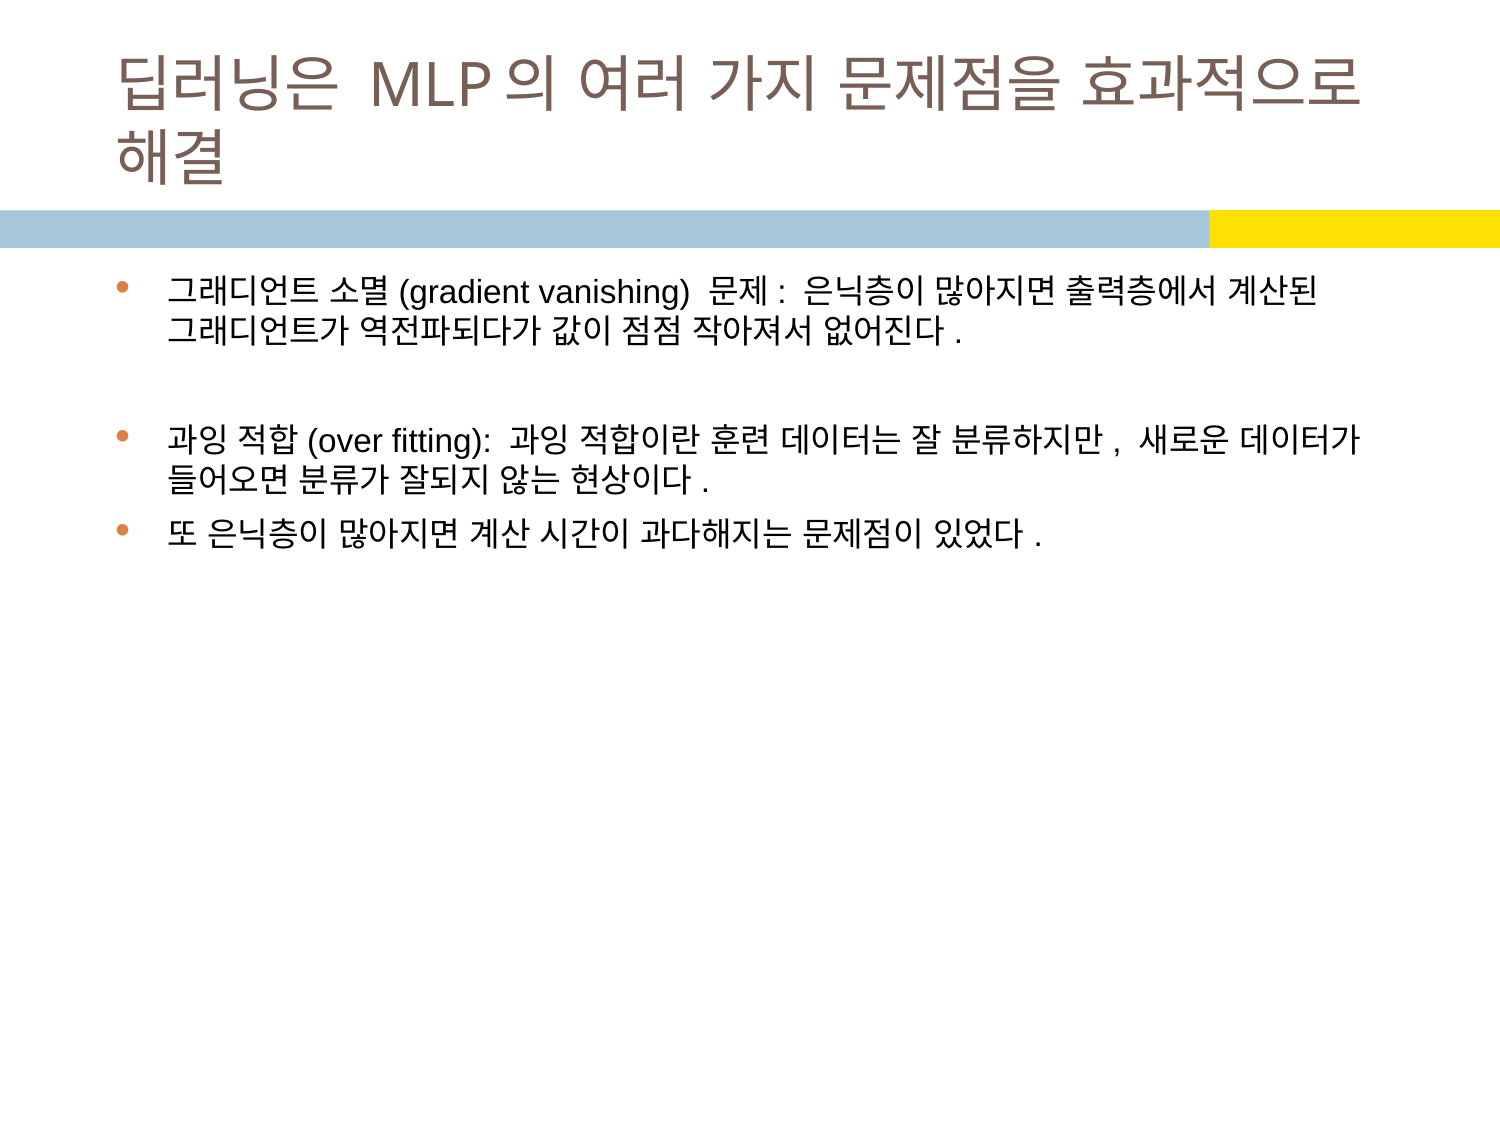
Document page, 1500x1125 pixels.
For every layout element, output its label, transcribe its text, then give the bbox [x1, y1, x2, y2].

list 그래디언트 소멸(gradient vanishing) 문제: 은닉층이 많아지면 출력층에서 계산된 그래디언트가 역전파되다가 값이 점점 작아져서 없어진다. 과잉 적합(over fitting): 과잉 적합이란 훈련 데이터는 잘 분류하지만, 새로운 데이터가 들어오면 분류가 잘되지 않는 현상이다. 또 은닉층이 많아지면 계산 시간이 과다해지는 문제점이 있었다. [100, 262, 1438, 1000]
title 딥러닝은 MLP의 여러 가지 문제점을 효과적으로 해결 [100, 37, 1438, 200]
